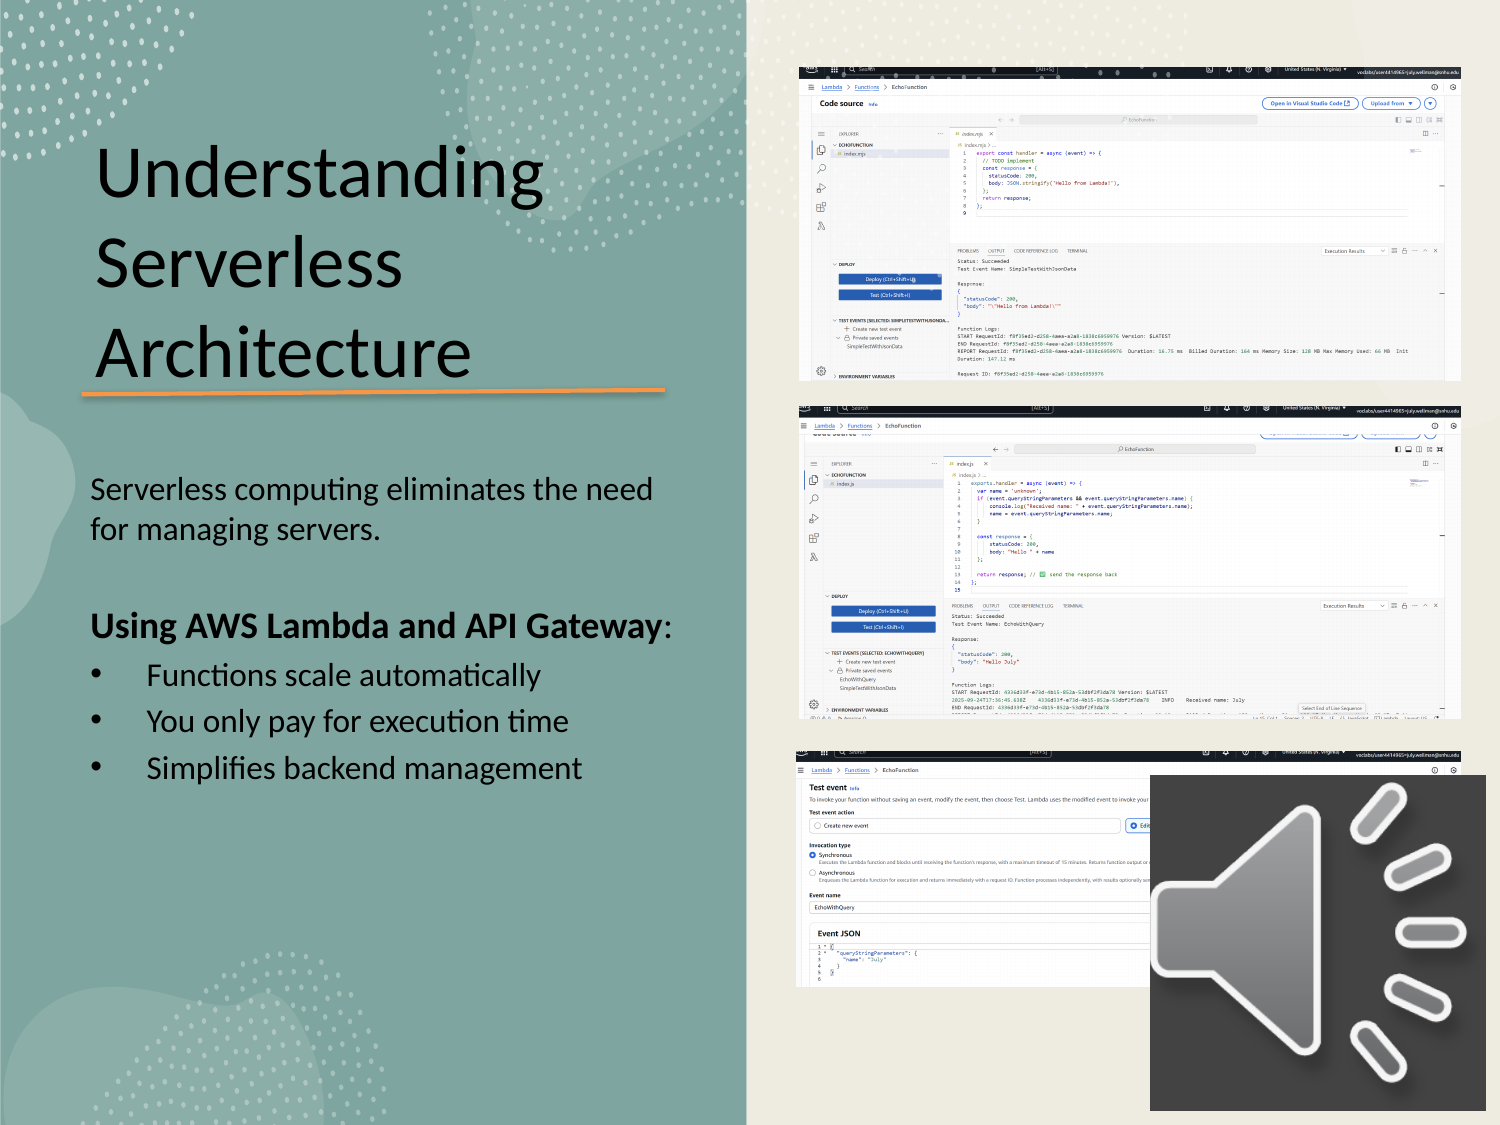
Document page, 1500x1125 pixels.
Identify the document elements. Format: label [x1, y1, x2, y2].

text_box [0, 0, 1500, 1125]
picture [796, 751, 1487, 1112]
text_box [81, 389, 666, 395]
picture [799, 405, 1461, 719]
